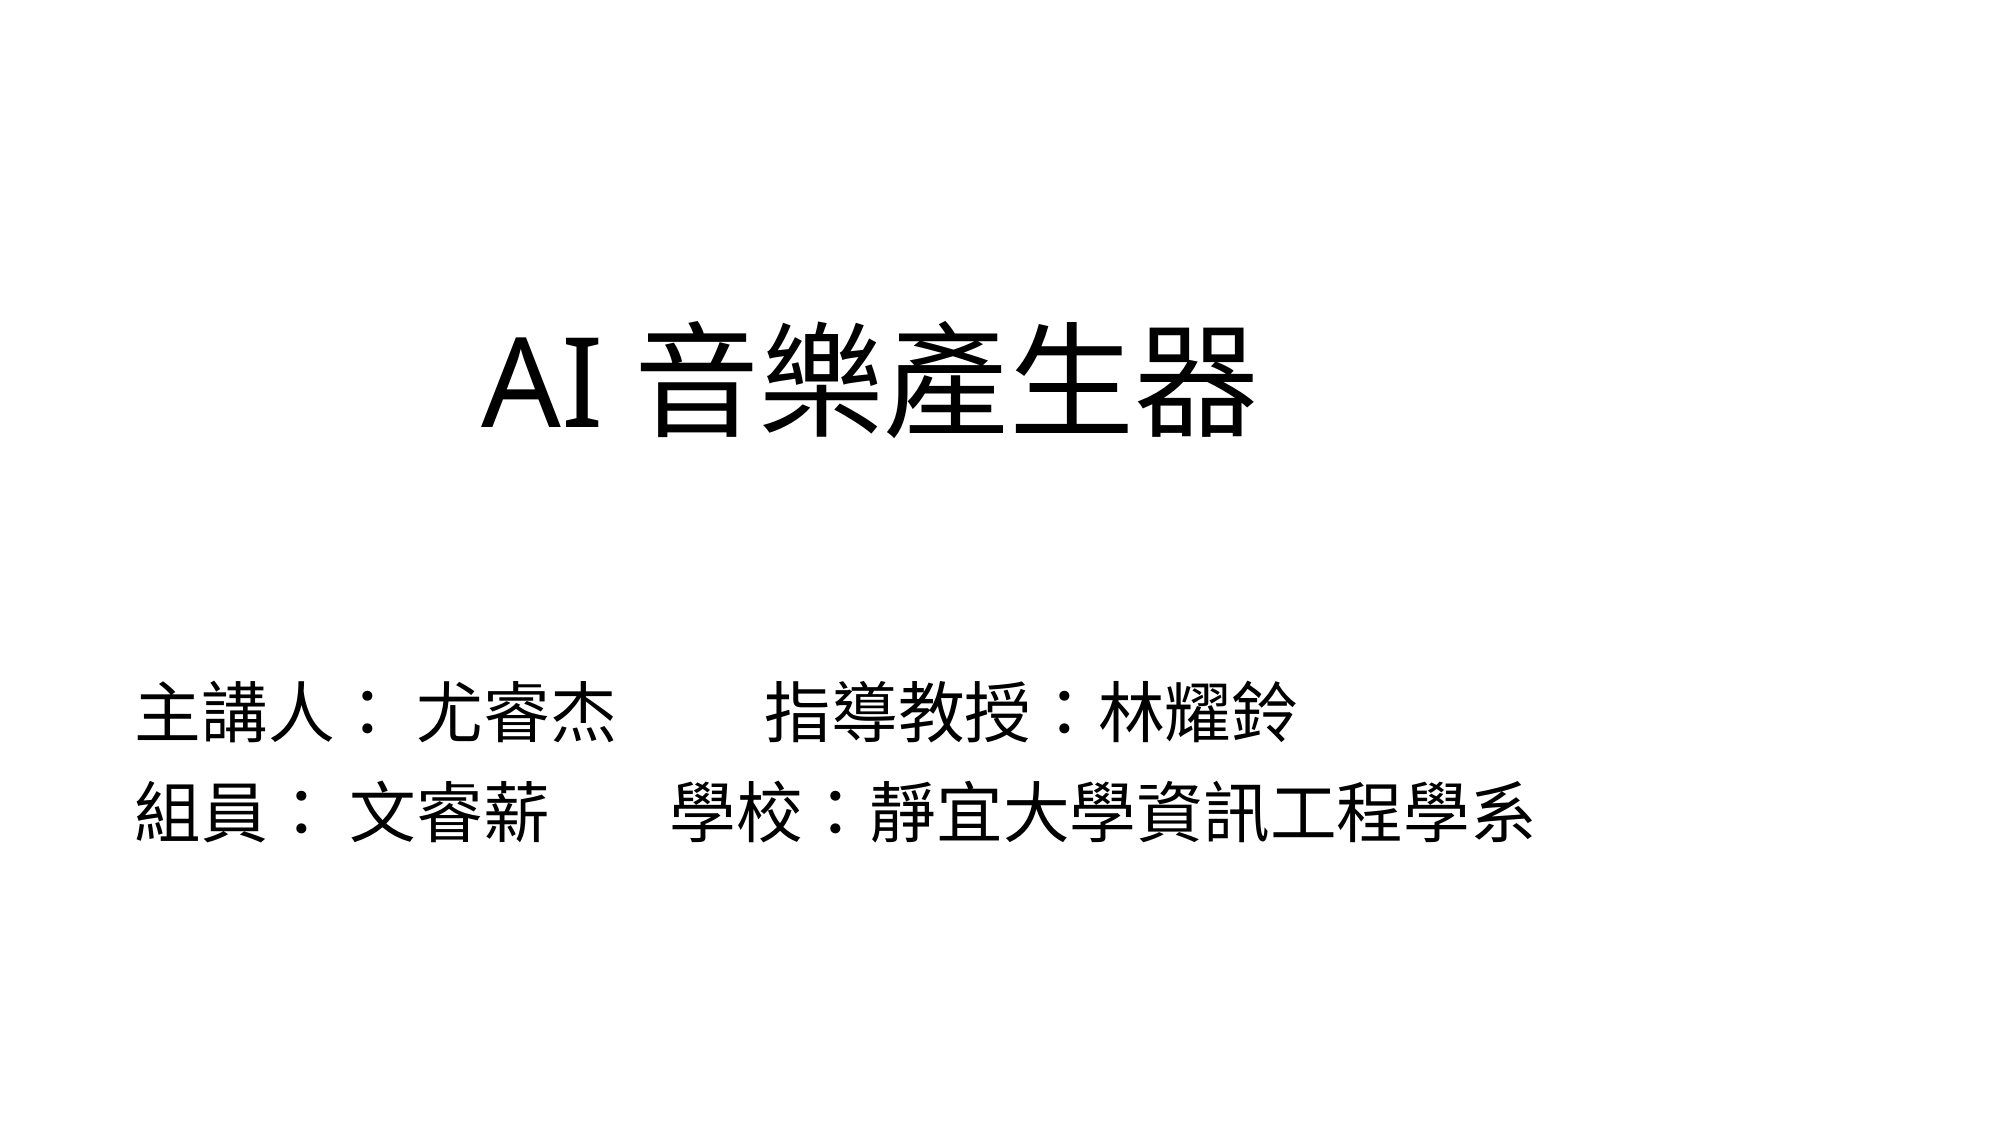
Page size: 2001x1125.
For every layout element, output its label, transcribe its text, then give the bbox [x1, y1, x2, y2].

title AI音樂產生器 [0, 190, 1275, 461]
subtitle 主講人： 尤睿杰 指導教授：林耀鈴 組員： 文睿薪 學校：靜宜大學資訊工程學系 [119, 662, 1656, 901]
